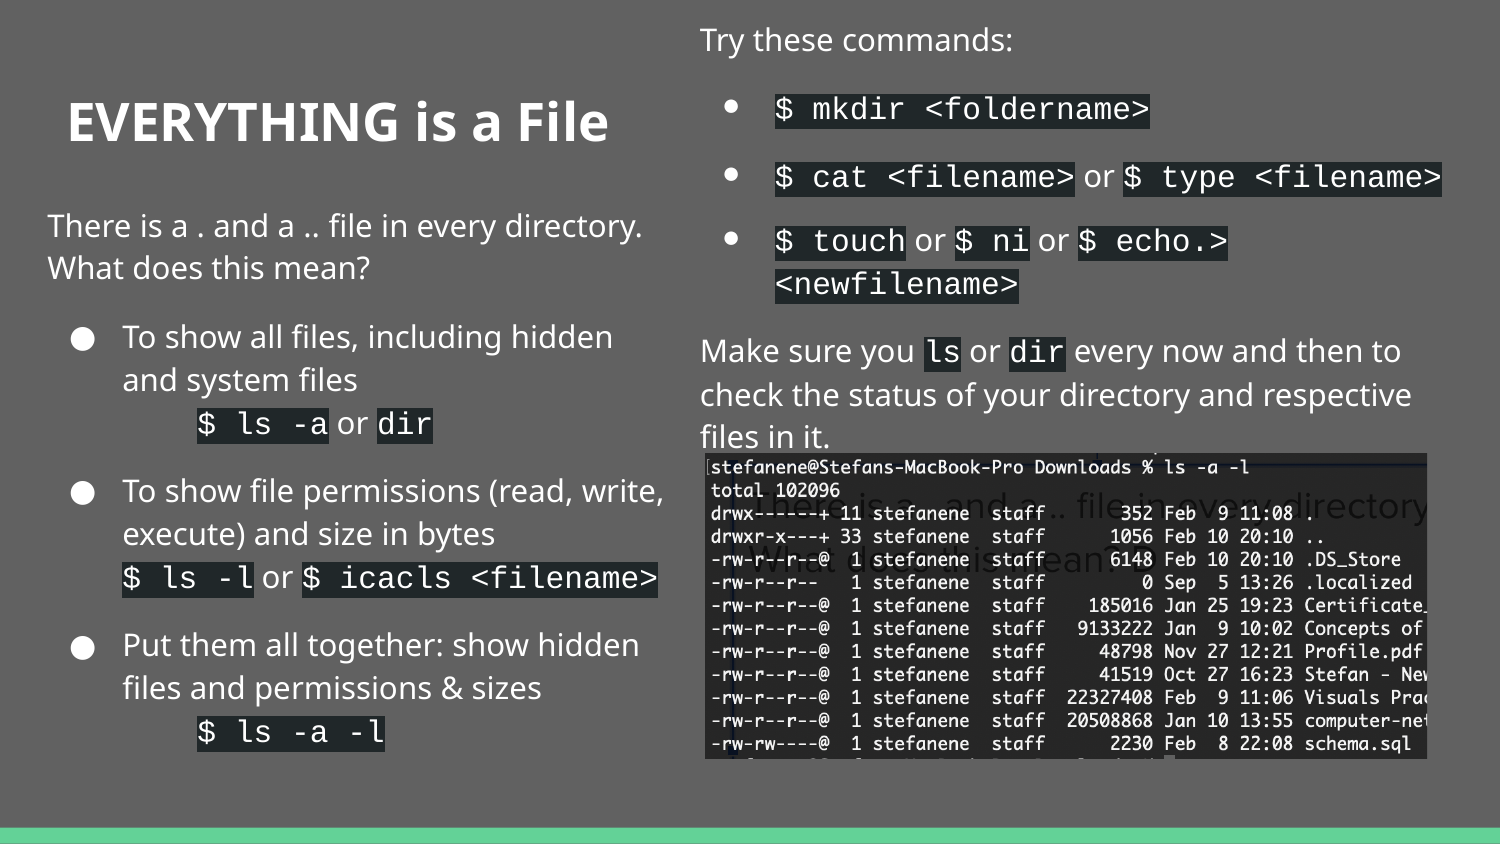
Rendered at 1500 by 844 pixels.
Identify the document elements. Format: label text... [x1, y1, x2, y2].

list Try these commands: $ mkdir <foldername> $ cat <filename> or $ type <filename> $ touch or $ ni or $ echo.> <newfilename> Make sure you ls or dir every now and then to check the status of your directory and respective files in it. [684, 0, 1473, 549]
picture [704, 453, 1428, 759]
title EVERYTHING is a File [51, 72, 684, 167]
list There is a . and a .. file in every directory. What does this mean? To show all files, including hidden and system files $ ls -a or dir To show file permissions (read, write, execute) and size in bytes $ ls -l or $ icacls <filename> Put them all together: show hidden files and permissions & sizes $ ls -a -l [32, 185, 685, 734]
